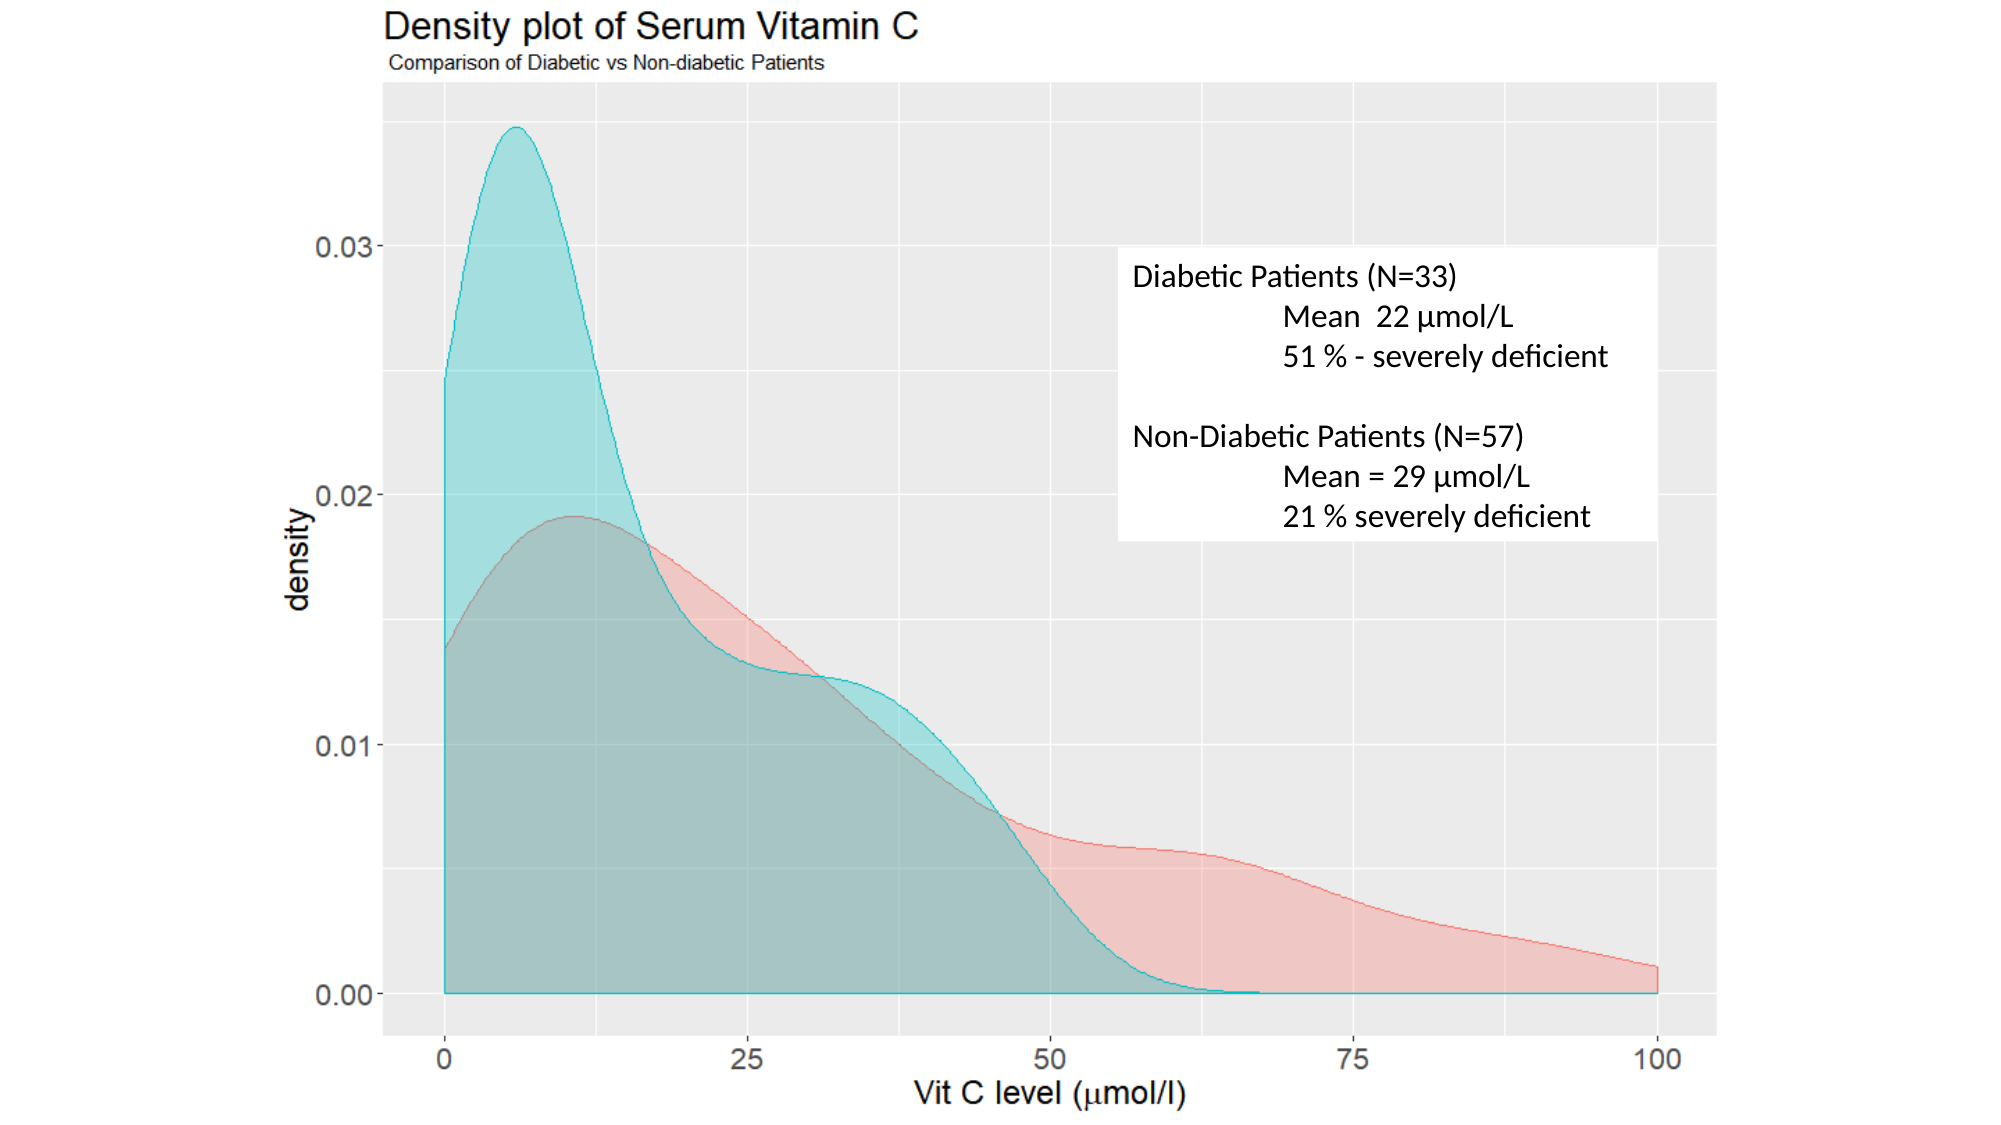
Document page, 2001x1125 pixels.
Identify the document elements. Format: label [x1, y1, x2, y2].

picture [272, 0, 1728, 1125]
